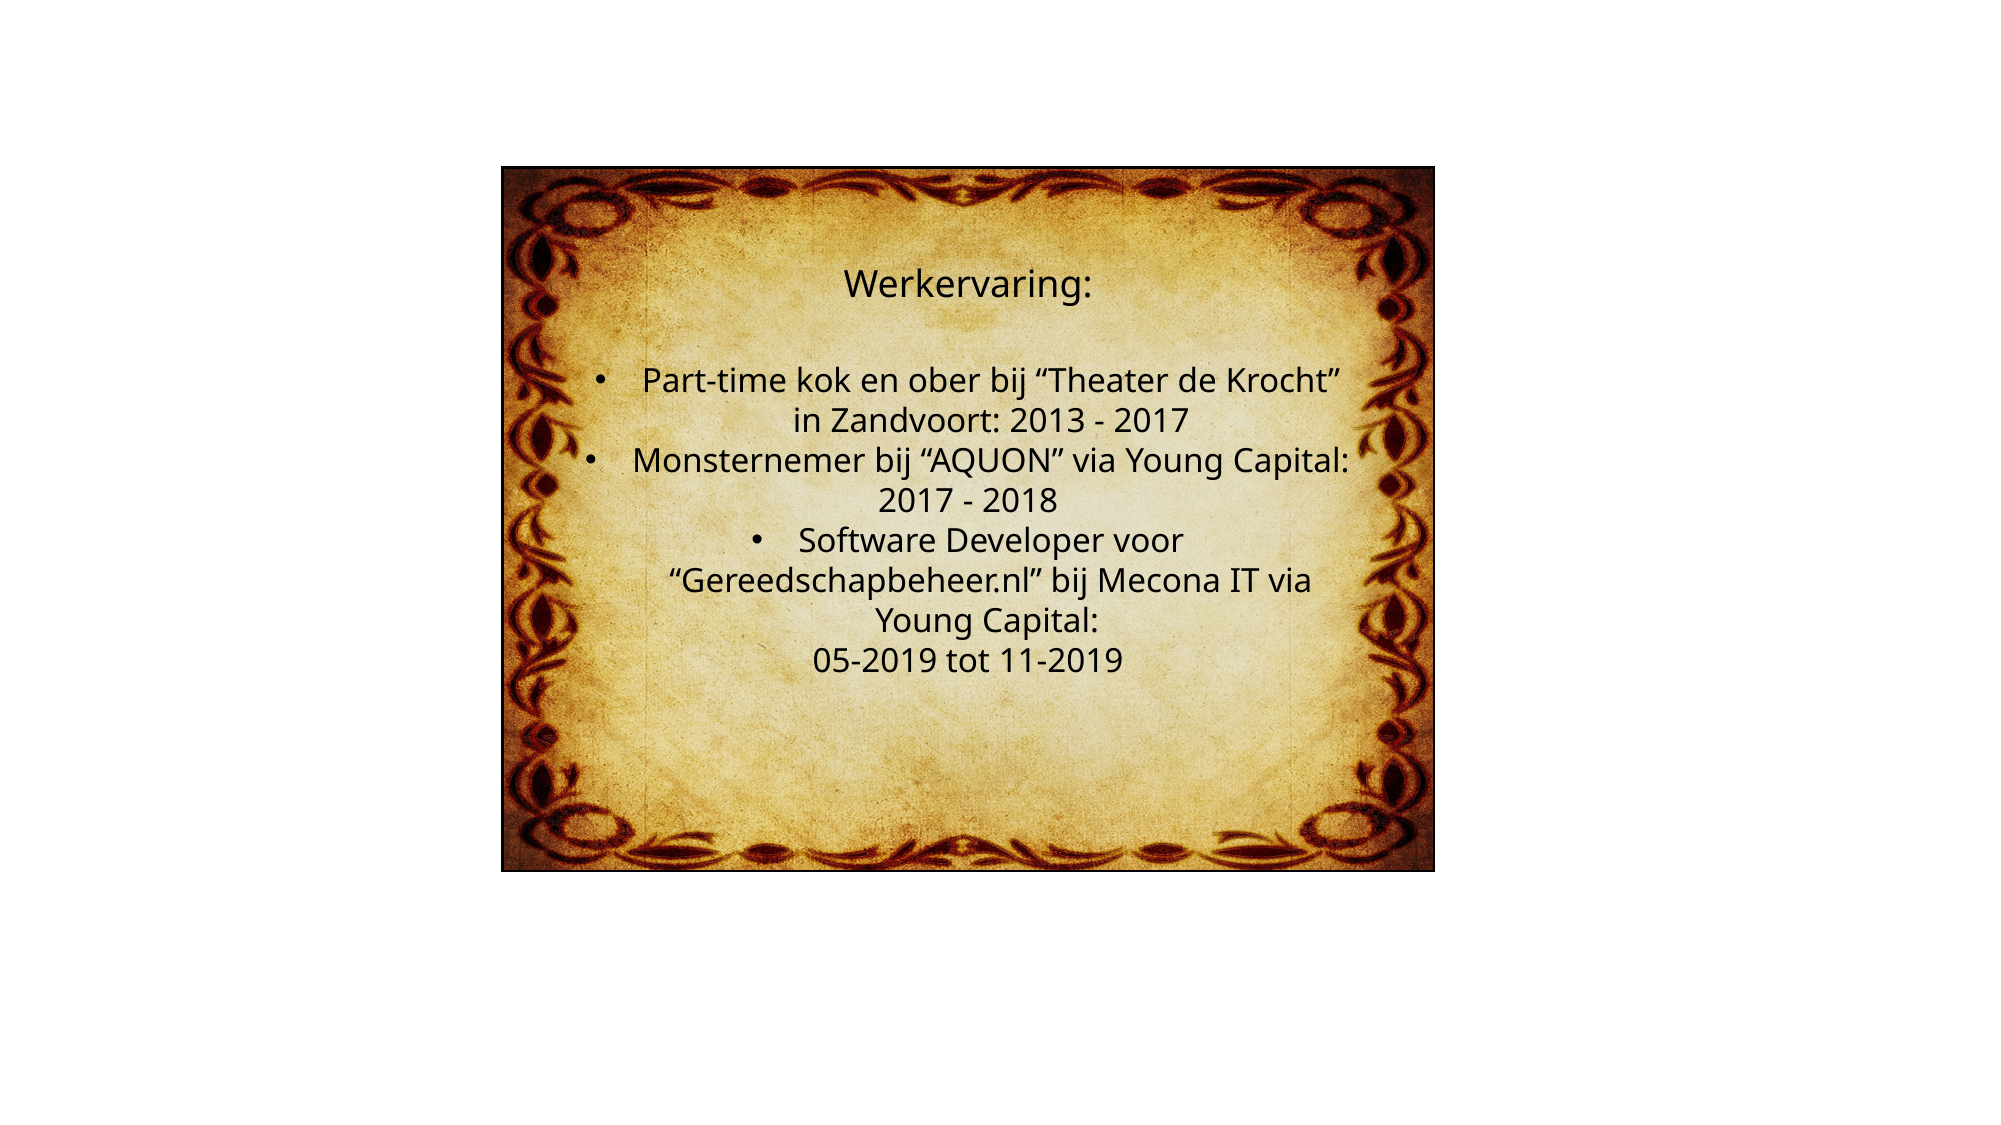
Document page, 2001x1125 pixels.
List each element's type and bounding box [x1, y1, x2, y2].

text_box [502, 167, 1434, 872]
